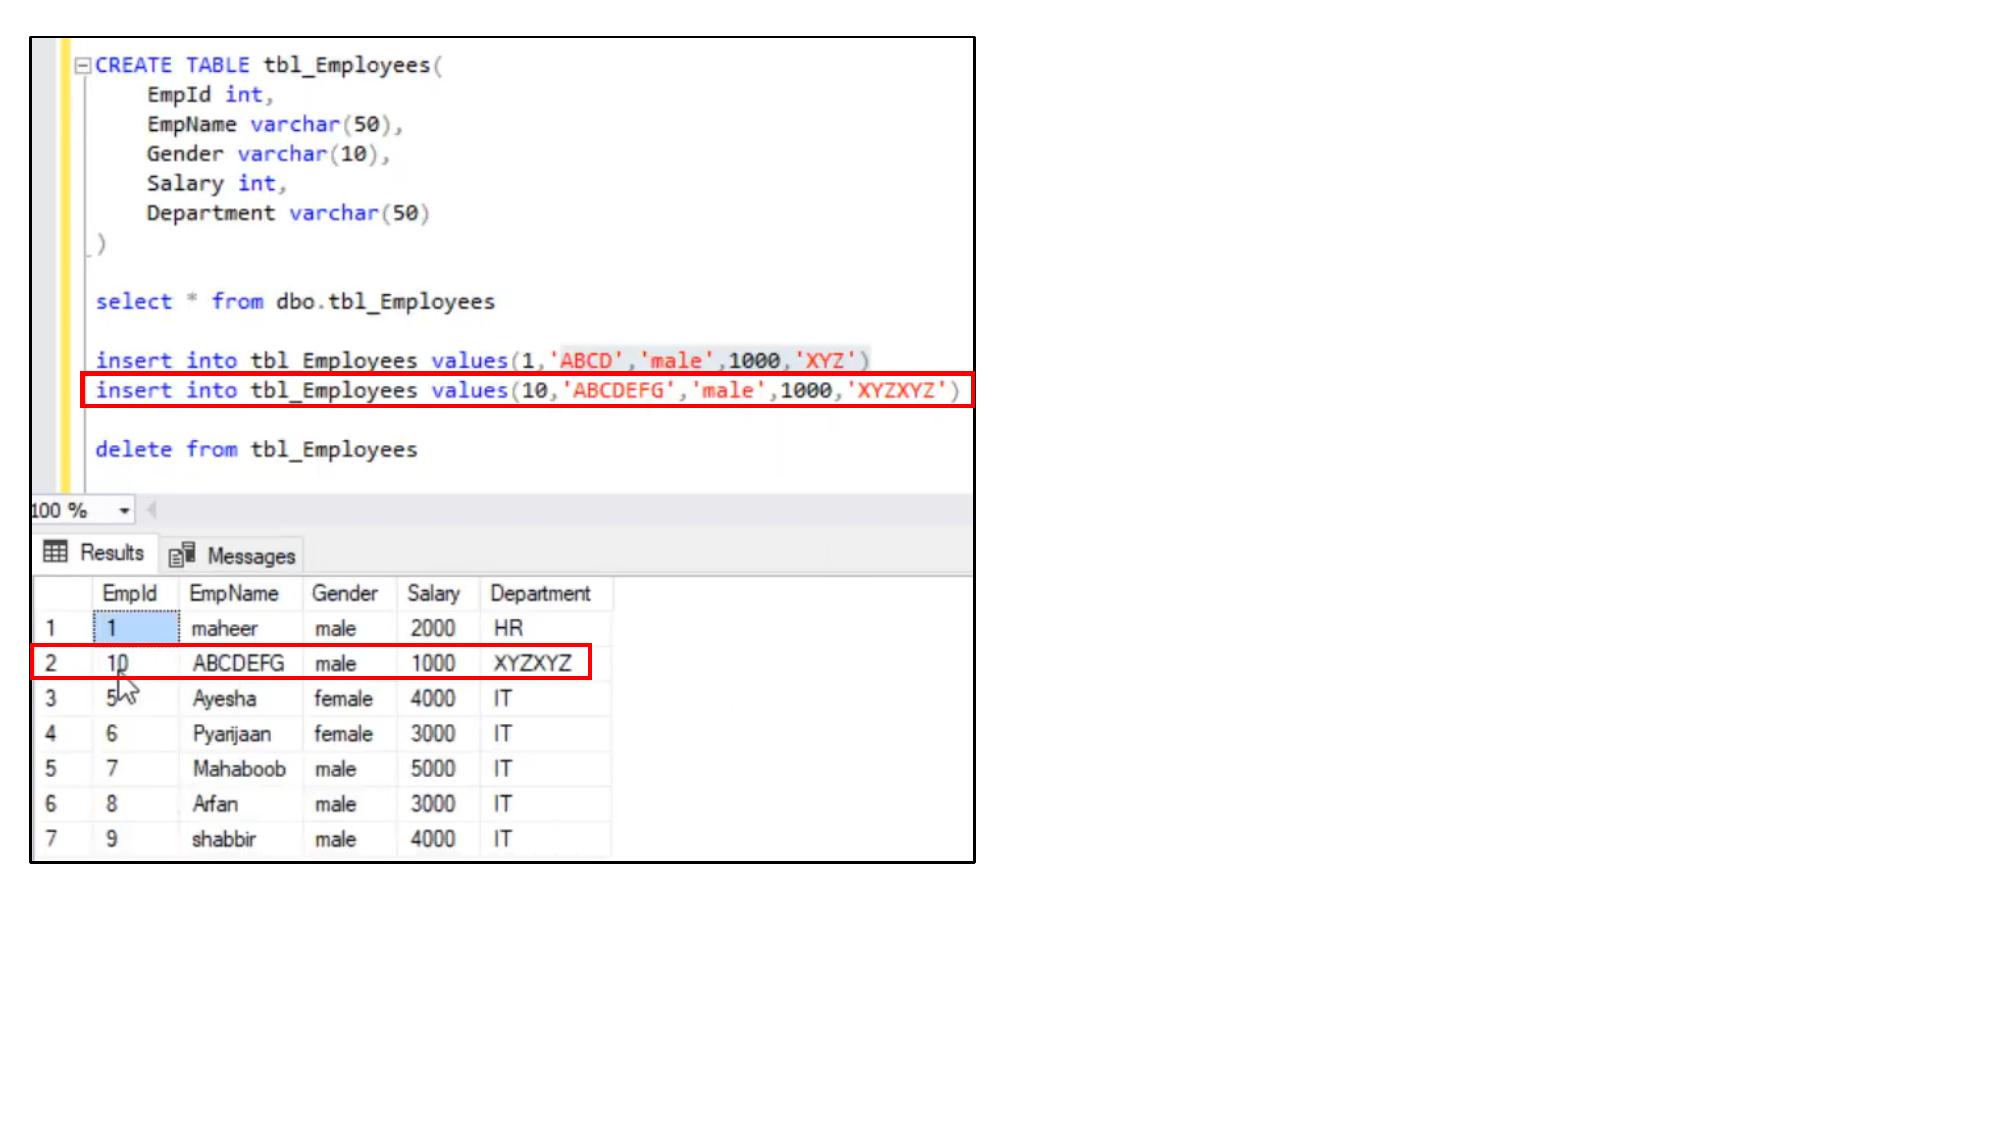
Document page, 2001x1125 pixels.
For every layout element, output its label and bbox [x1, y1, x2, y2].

picture [31, 38, 974, 862]
